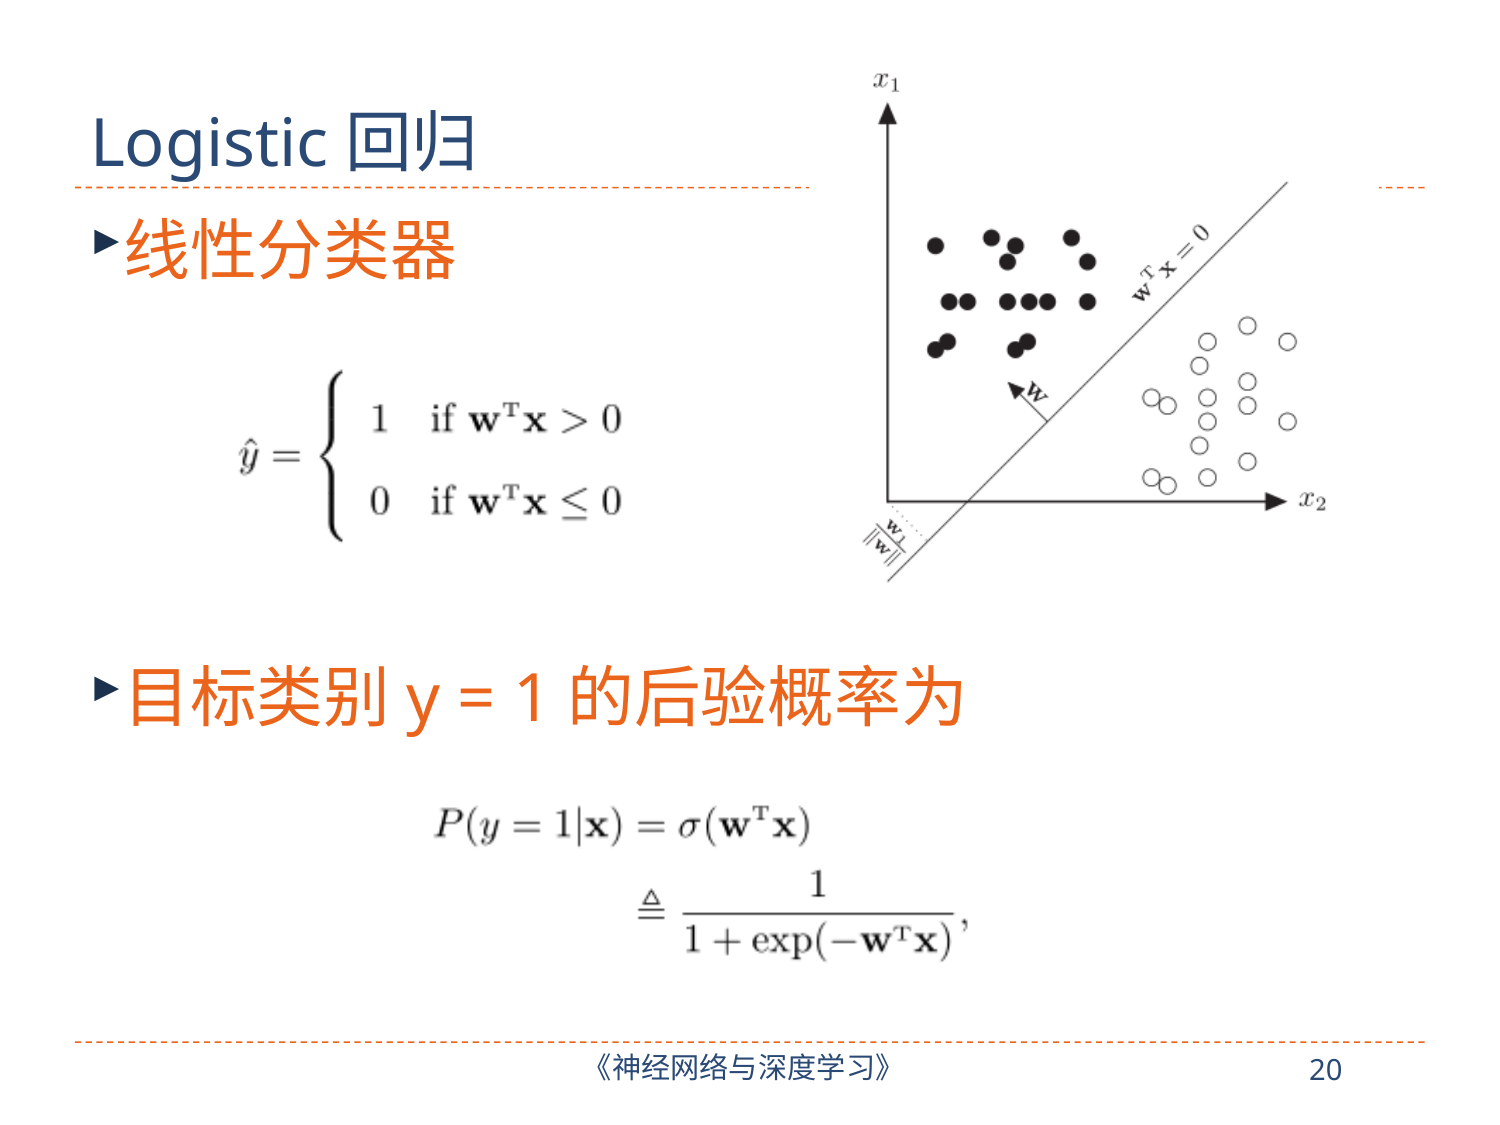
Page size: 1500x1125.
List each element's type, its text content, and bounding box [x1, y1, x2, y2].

picture [809, 47, 1379, 592]
picture [391, 774, 1008, 988]
title Logistic回归 [75, 24, 1425, 188]
list 线性分类器 目标类别y = 1的后验概率为 [75, 200, 1425, 1010]
picture [224, 362, 660, 552]
